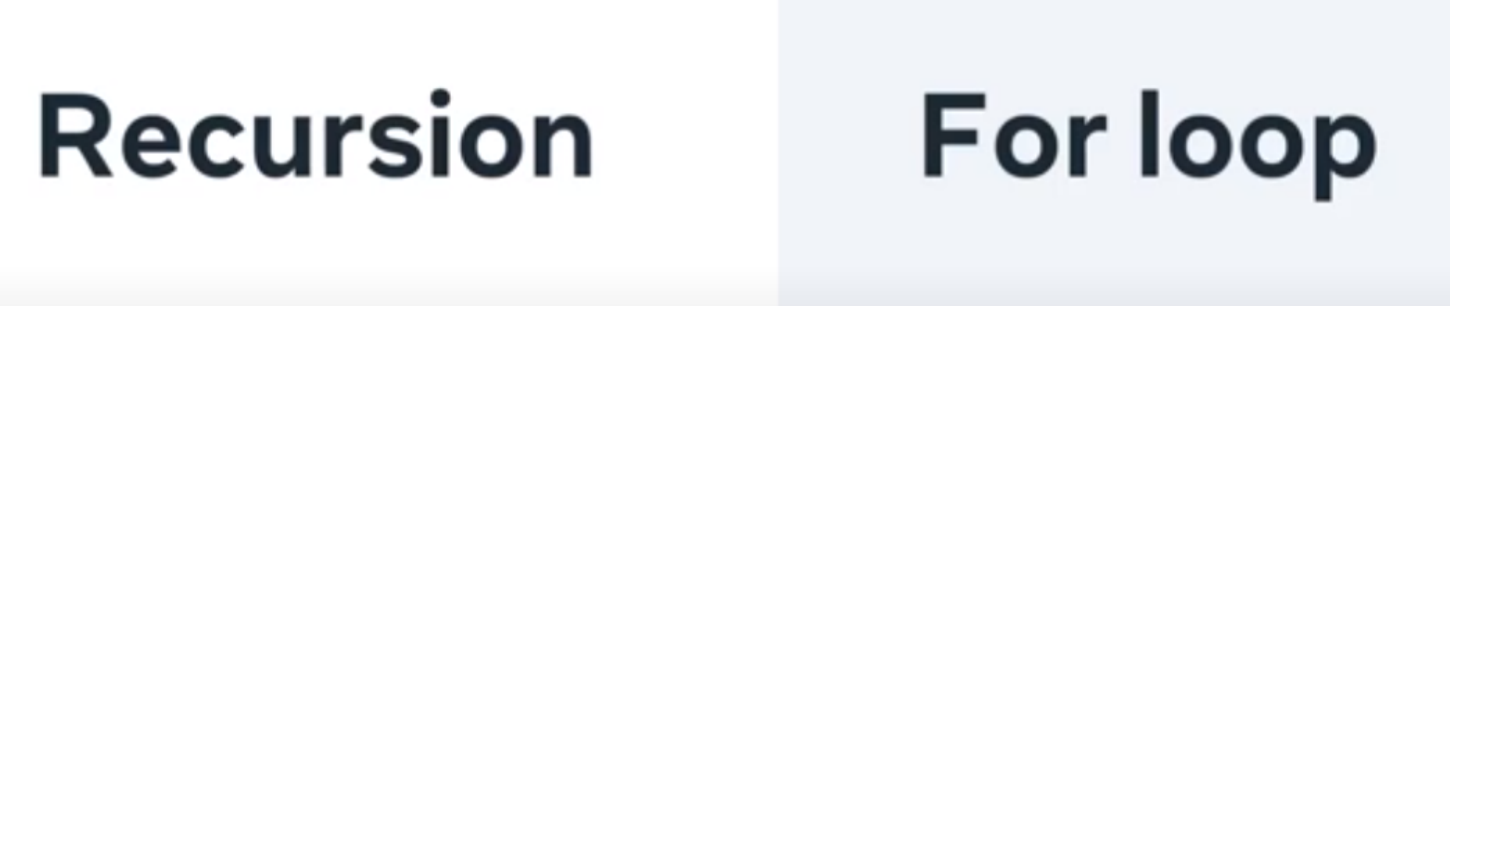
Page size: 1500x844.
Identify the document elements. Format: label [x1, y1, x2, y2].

picture [0, 0, 1451, 306]
